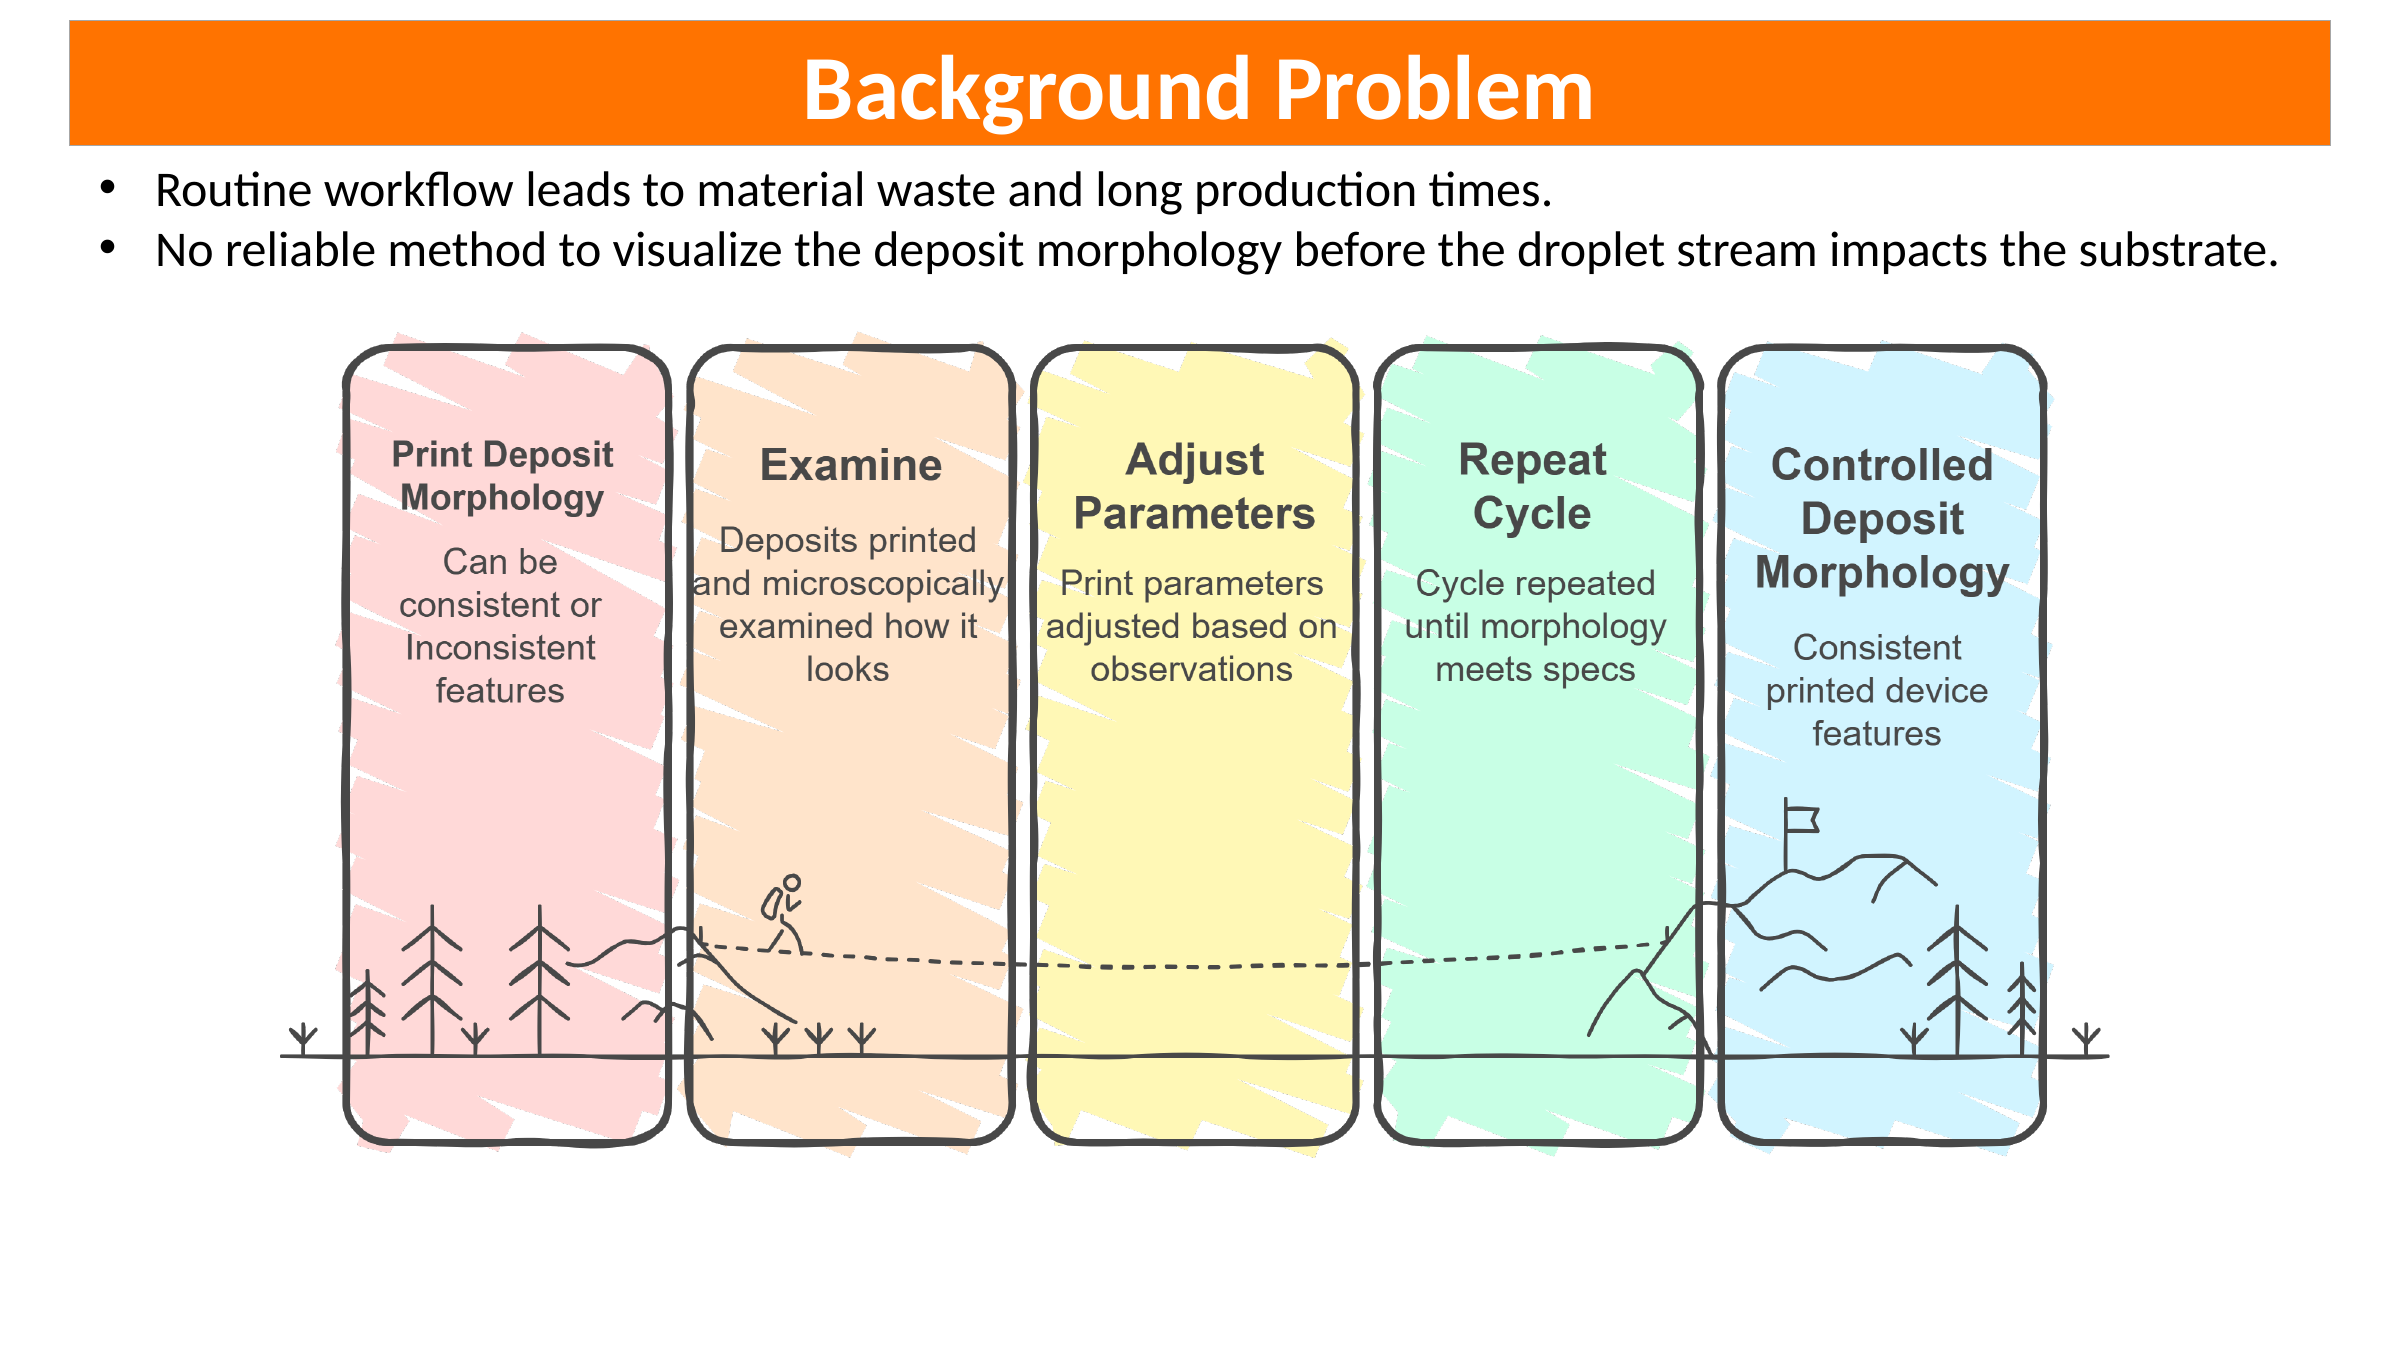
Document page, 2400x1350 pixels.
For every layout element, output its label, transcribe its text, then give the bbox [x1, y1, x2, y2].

text_box Background Problem [69, 20, 2331, 146]
text_box Routine workflow leads to material waste and long production times. No reliable method to visualize the deposit morphology before the droplet stream impacts the substrate. [68, 141, 2331, 1334]
picture [217, 317, 2172, 1170]
